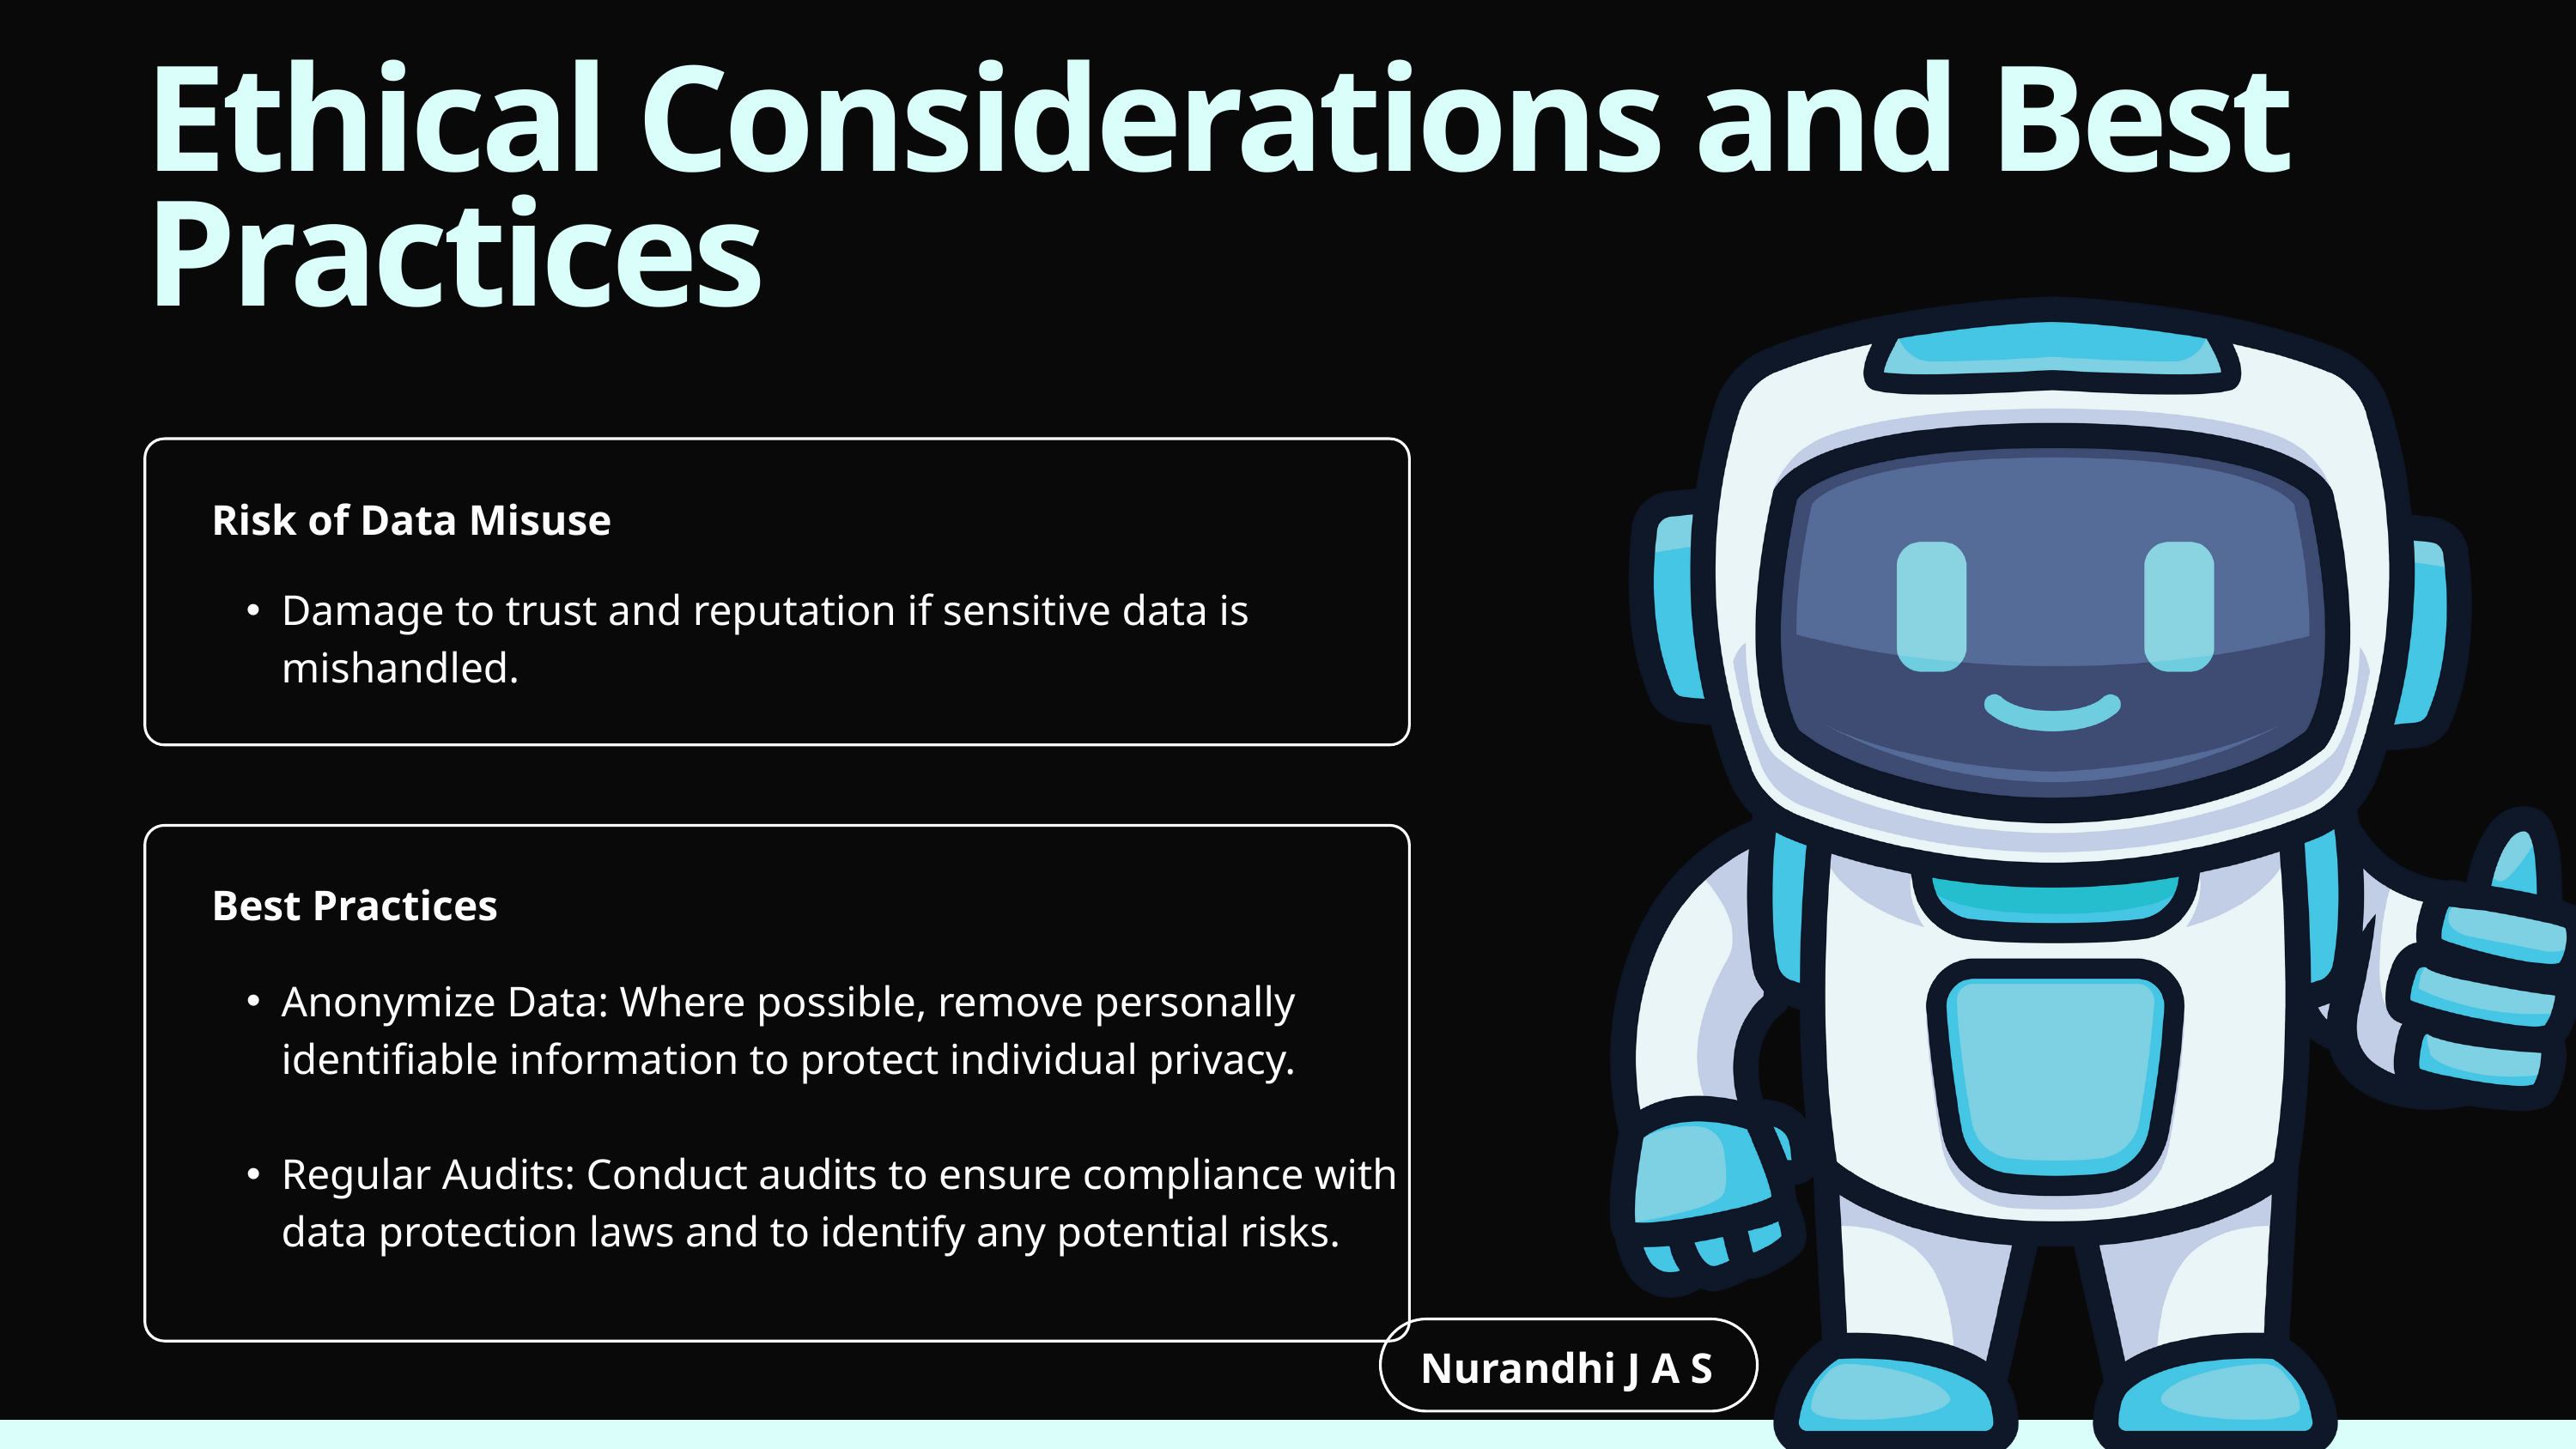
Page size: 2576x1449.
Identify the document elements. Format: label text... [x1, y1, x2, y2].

text_box [1609, 296, 2576, 1418]
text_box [0, 1419, 2576, 1449]
text_box Ethical Considerations and Best Practices [144, 65, 2350, 336]
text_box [144, 438, 1410, 745]
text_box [144, 825, 1410, 1342]
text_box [1380, 1319, 1758, 1412]
